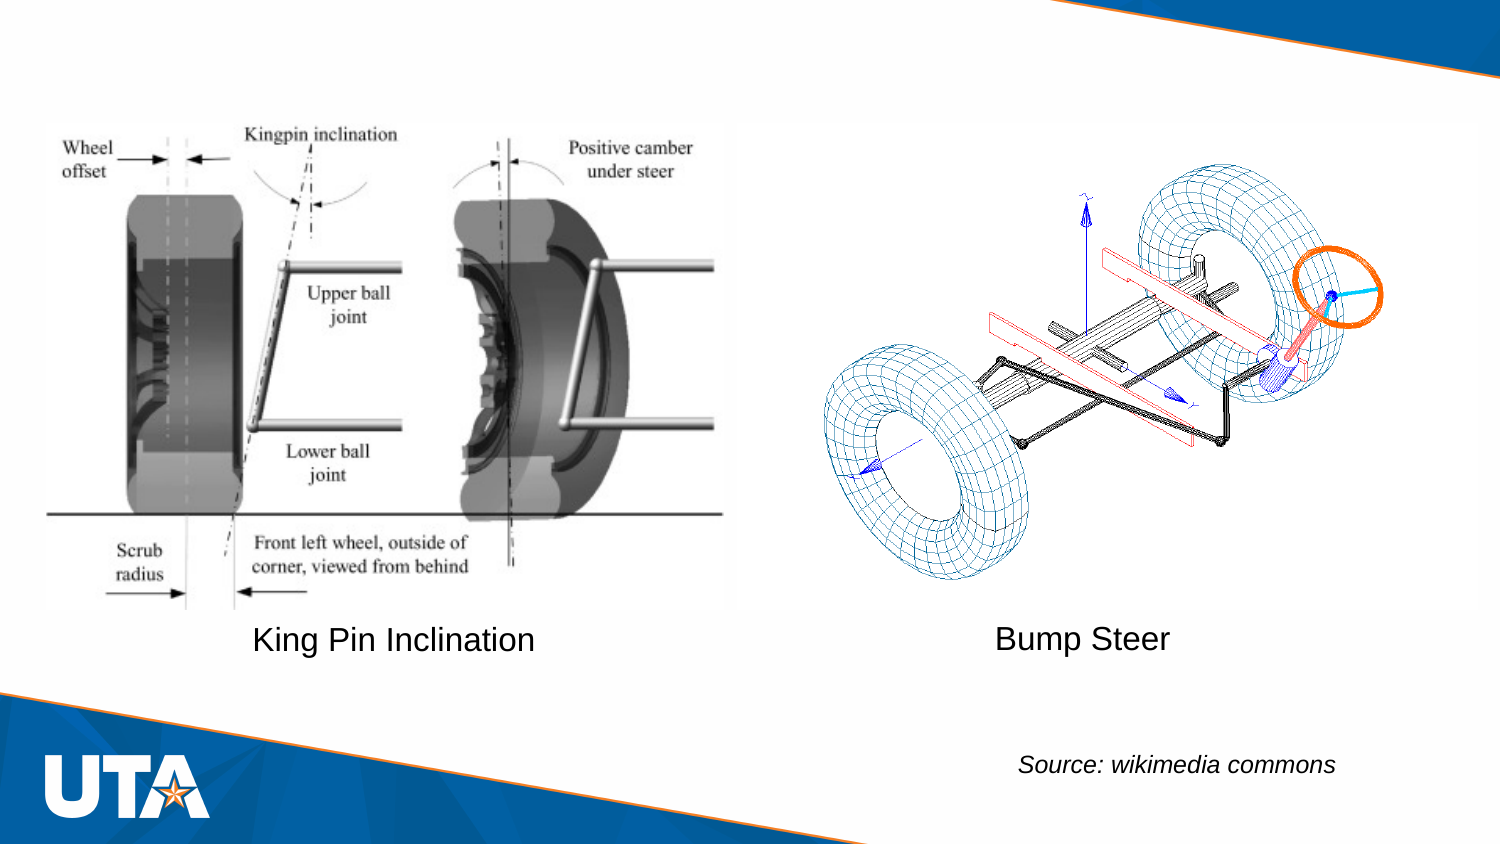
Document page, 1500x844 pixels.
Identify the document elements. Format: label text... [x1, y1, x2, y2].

text_box Bump Steer [979, 618, 1235, 665]
text_box King Pin Inclination [237, 619, 579, 666]
picture [0, 0, 1500, 844]
list [75, 211, 738, 721]
text_box Source: wikimedia commons [1003, 740, 1377, 786]
